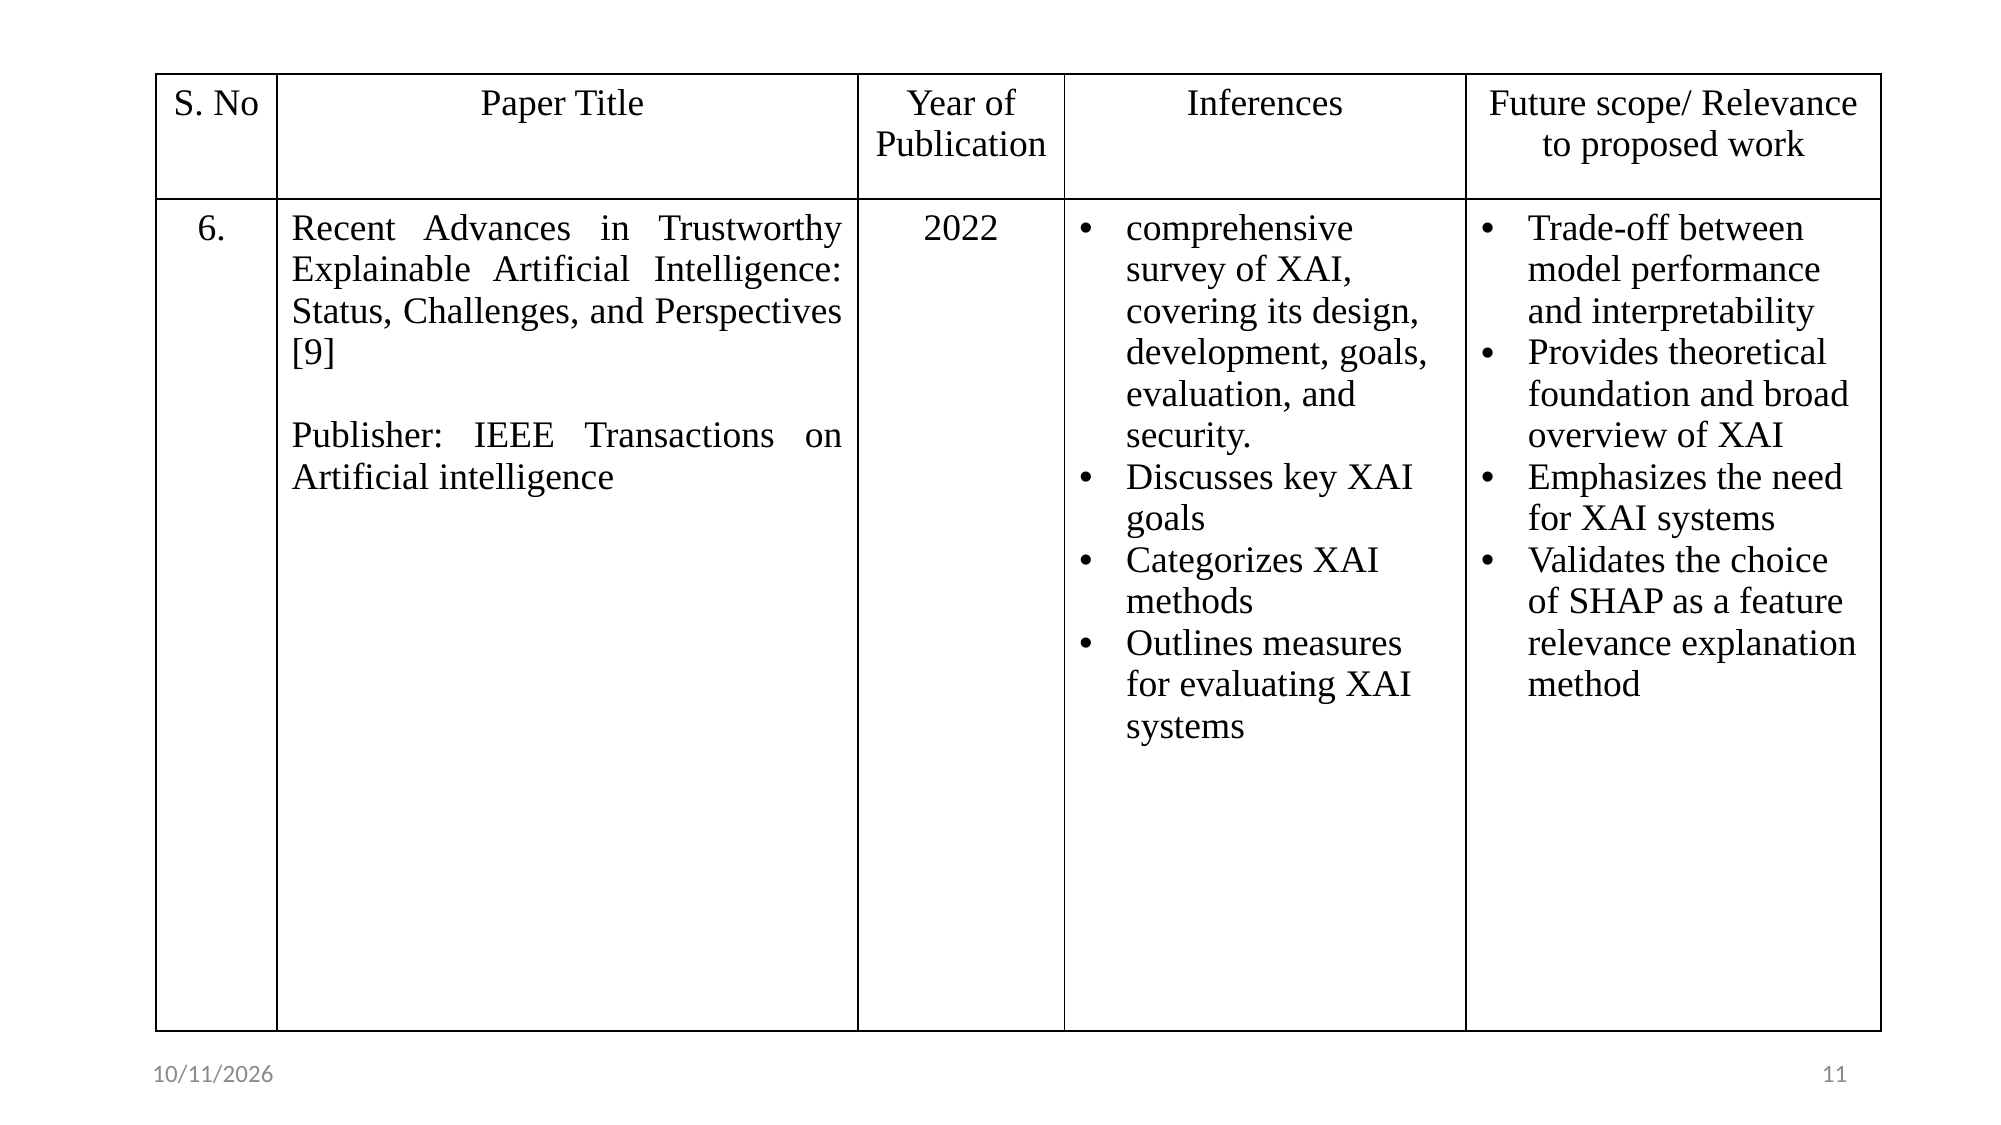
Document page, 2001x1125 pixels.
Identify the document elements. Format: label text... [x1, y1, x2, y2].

table_cell comprehensive survey of XAI, covering its design, development, goals, evaluation, and security. Discusses key XAI goals Categorizes XAI methods Outlines measures for evaluating XAI systems [1065, 200, 1465, 1030]
slide_number 11 [1412, 1042, 1863, 1103]
table_cell 2022 [859, 200, 1064, 1030]
table_header Inferences [1065, 75, 1465, 198]
table_header Year of Publication [859, 75, 1064, 198]
table_header Future scope/ Relevance to proposed work [1467, 75, 1880, 198]
table_cell Recent Advances in Trustworthy Explainable Artificial Intelligence: Status, Challenges, and Perspectives [9] Publisher: IEEE Transactions on Artificial intelligence [278, 200, 857, 1030]
table_cell Trade-off between model performance and interpretability Provides theoretical foundation and broad overview of XAI Emphasizes the need for XAI systems Validates the choice of SHAP as a feature relevance explanation method [1467, 200, 1880, 1030]
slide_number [137, 1042, 588, 1103]
table_header Paper Title [278, 75, 857, 198]
table_header S. No [157, 75, 276, 198]
table_cell 6. [157, 200, 276, 1030]
